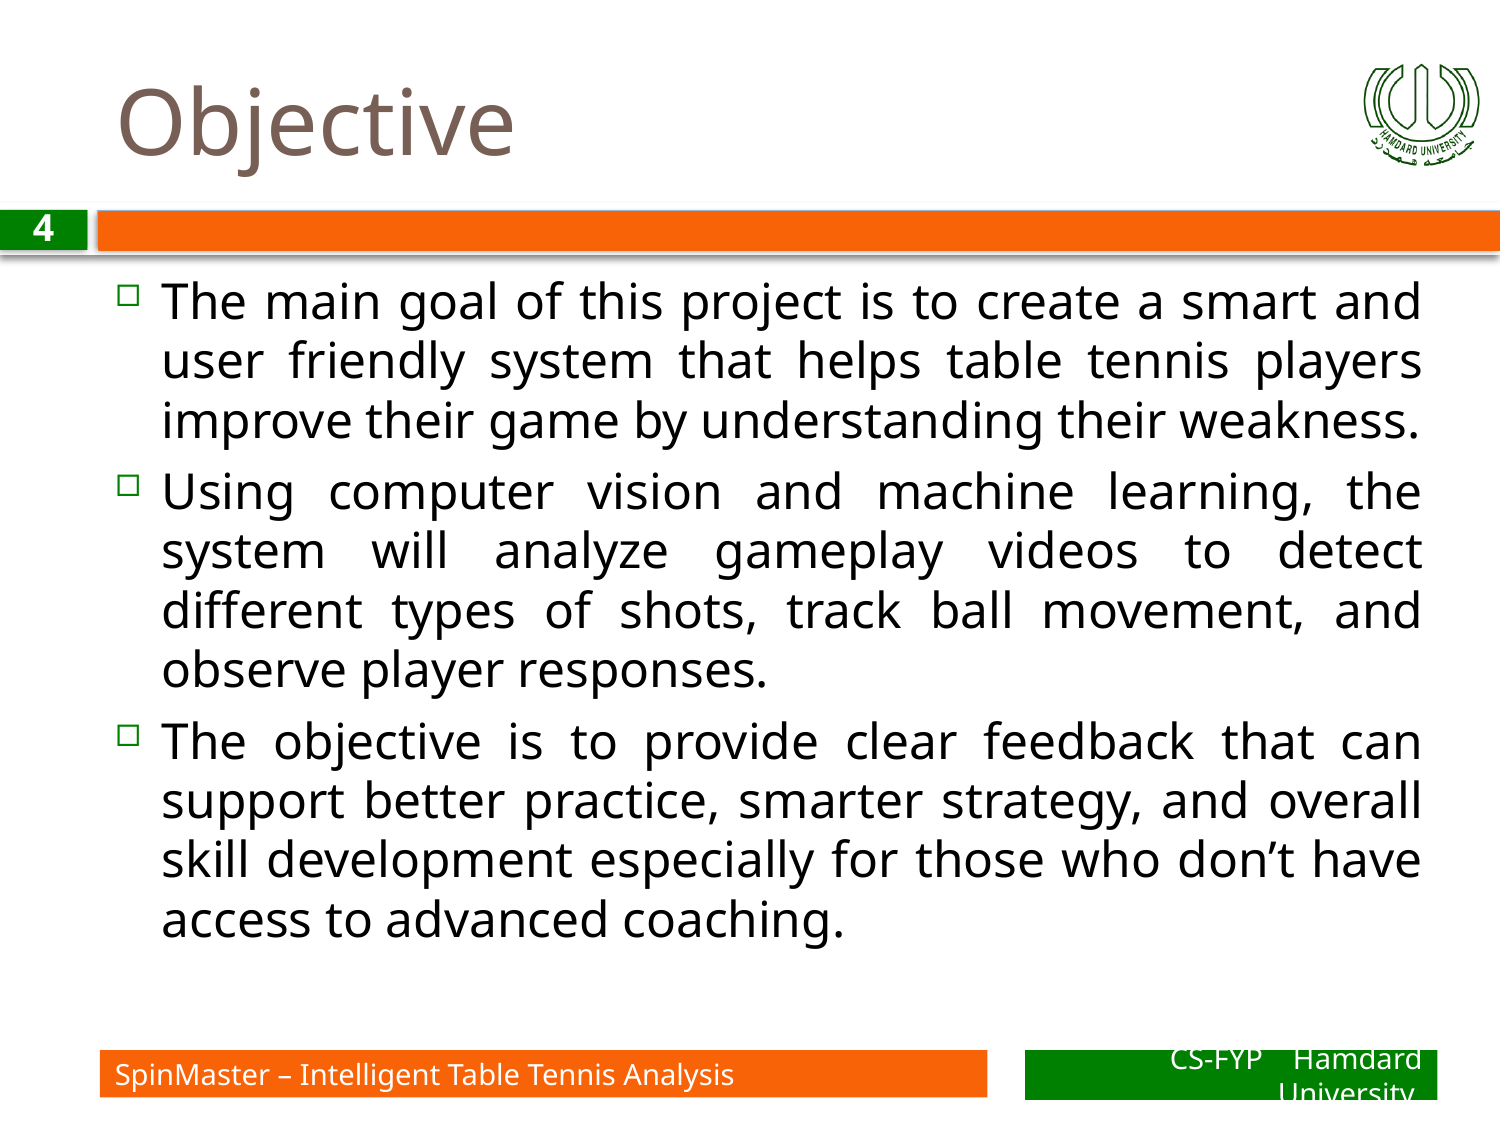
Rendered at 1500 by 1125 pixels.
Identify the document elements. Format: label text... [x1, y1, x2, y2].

title Objective [100, 37, 1350, 200]
slide_number 4 [0, 209, 88, 250]
slide_number CS-FYP Hamdard University [1025, 1050, 1438, 1100]
footer SpinMaster – Intelligent Table Tennis Analysis [99, 1050, 988, 1098]
list The main goal of this project is to create a smart and user friendly system that helps table tennis players improve their game by understanding their weakness. Using computer vision and machine learning, the system will analyze gameplay videos to detect different types of shots, track ball movement, and observe player responses. The objective is to provide clear feedback that can support better practice, smarter strategy, and overall skill development especially for those who don’t have access to advanced coaching. [100, 262, 1438, 1000]
picture [1362, 62, 1483, 168]
